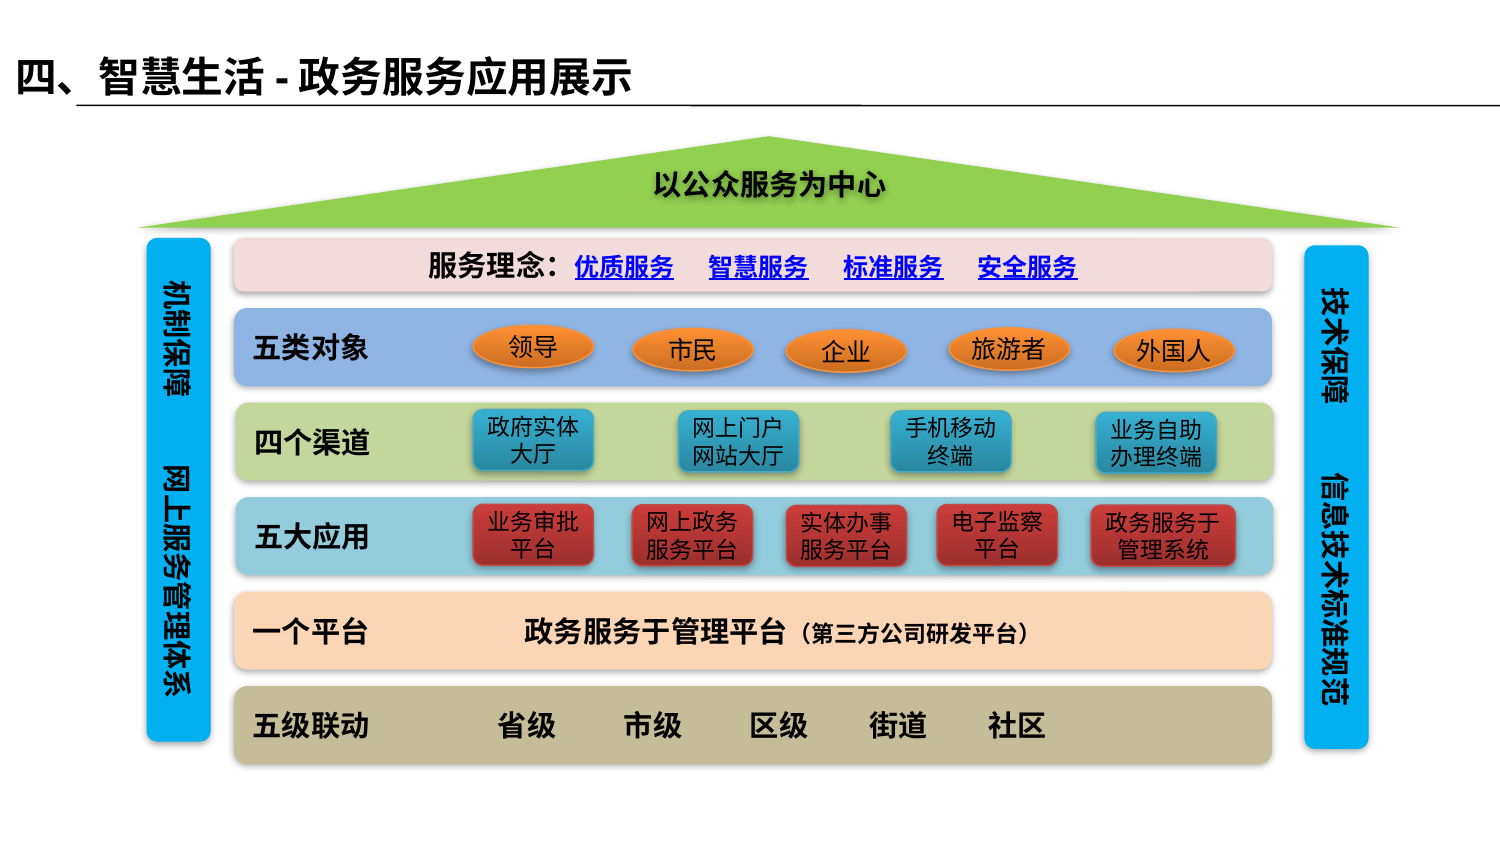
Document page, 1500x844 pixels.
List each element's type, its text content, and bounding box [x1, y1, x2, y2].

text_box 业务自助办理终端 [1095, 411, 1218, 475]
text_box 市民 [632, 327, 755, 372]
text_box 服务理念：优质服务 智慧服务 标准服务 安全服务 [233, 237, 1273, 293]
text_box 旅游者 [948, 327, 1071, 371]
text_box 实体办事服务平台 [785, 504, 908, 568]
text_box 一个平台 政务服务于管理平台（第三方公司研发平台） [233, 590, 1273, 671]
text_box 网上政务 服务平台 [631, 504, 754, 567]
text_box [137, 135, 1401, 229]
text_box 电子监察平台 [936, 503, 1059, 567]
text_box 五大应用 [234, 496, 1275, 576]
text_box 企业 [785, 328, 908, 373]
text_box 政务服务于管理系统 [1090, 504, 1237, 567]
title 四、智慧生活-政务服务应用展示 [0, 28, 1350, 98]
text_box 以公众服务为中心 [632, 158, 907, 209]
text_box 领导 [472, 324, 595, 369]
text_box 五级联动 省级 市级 区级 街道 社区 [233, 685, 1273, 765]
text_box 机制保障 网上服务管理体系 [145, 237, 212, 743]
text_box 网上门户网站大厅 [677, 410, 800, 473]
text_box 业务审批平台 [472, 503, 595, 566]
text_box 手机移动终端 [890, 410, 1012, 473]
text_box 政府实体大厅 [472, 408, 595, 472]
text_box 技术保障 信息技术标准规范 [1303, 244, 1370, 750]
text_box 四个渠道 [234, 401, 1275, 482]
text_box 外国人 [1113, 328, 1236, 373]
text_box 五类对象 [233, 307, 1273, 387]
